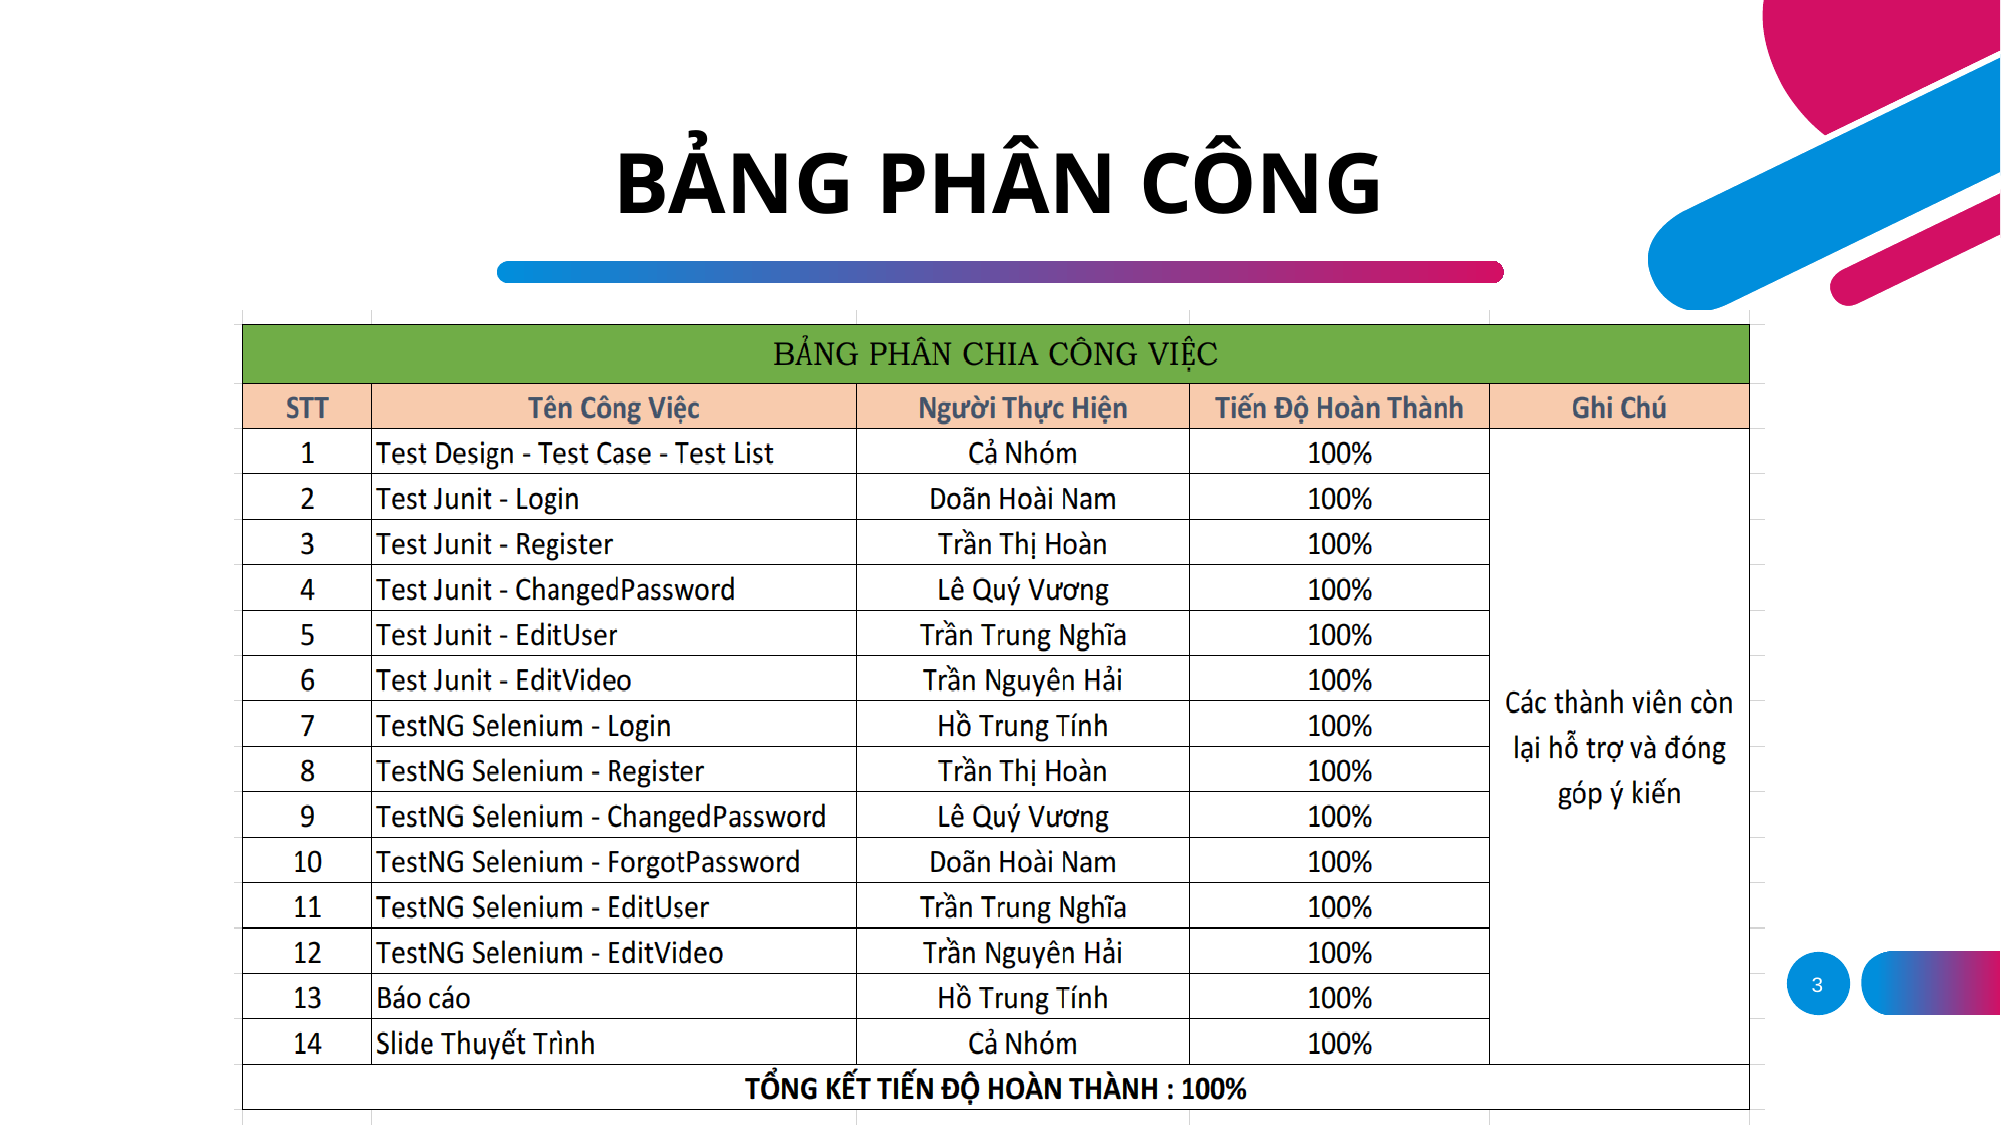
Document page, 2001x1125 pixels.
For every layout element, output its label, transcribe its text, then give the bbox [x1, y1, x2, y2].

title BẢNG PHÂN CÔNG [136, 128, 1862, 240]
picture [234, 310, 1765, 1125]
slide_number 3 [1772, 954, 1863, 1015]
